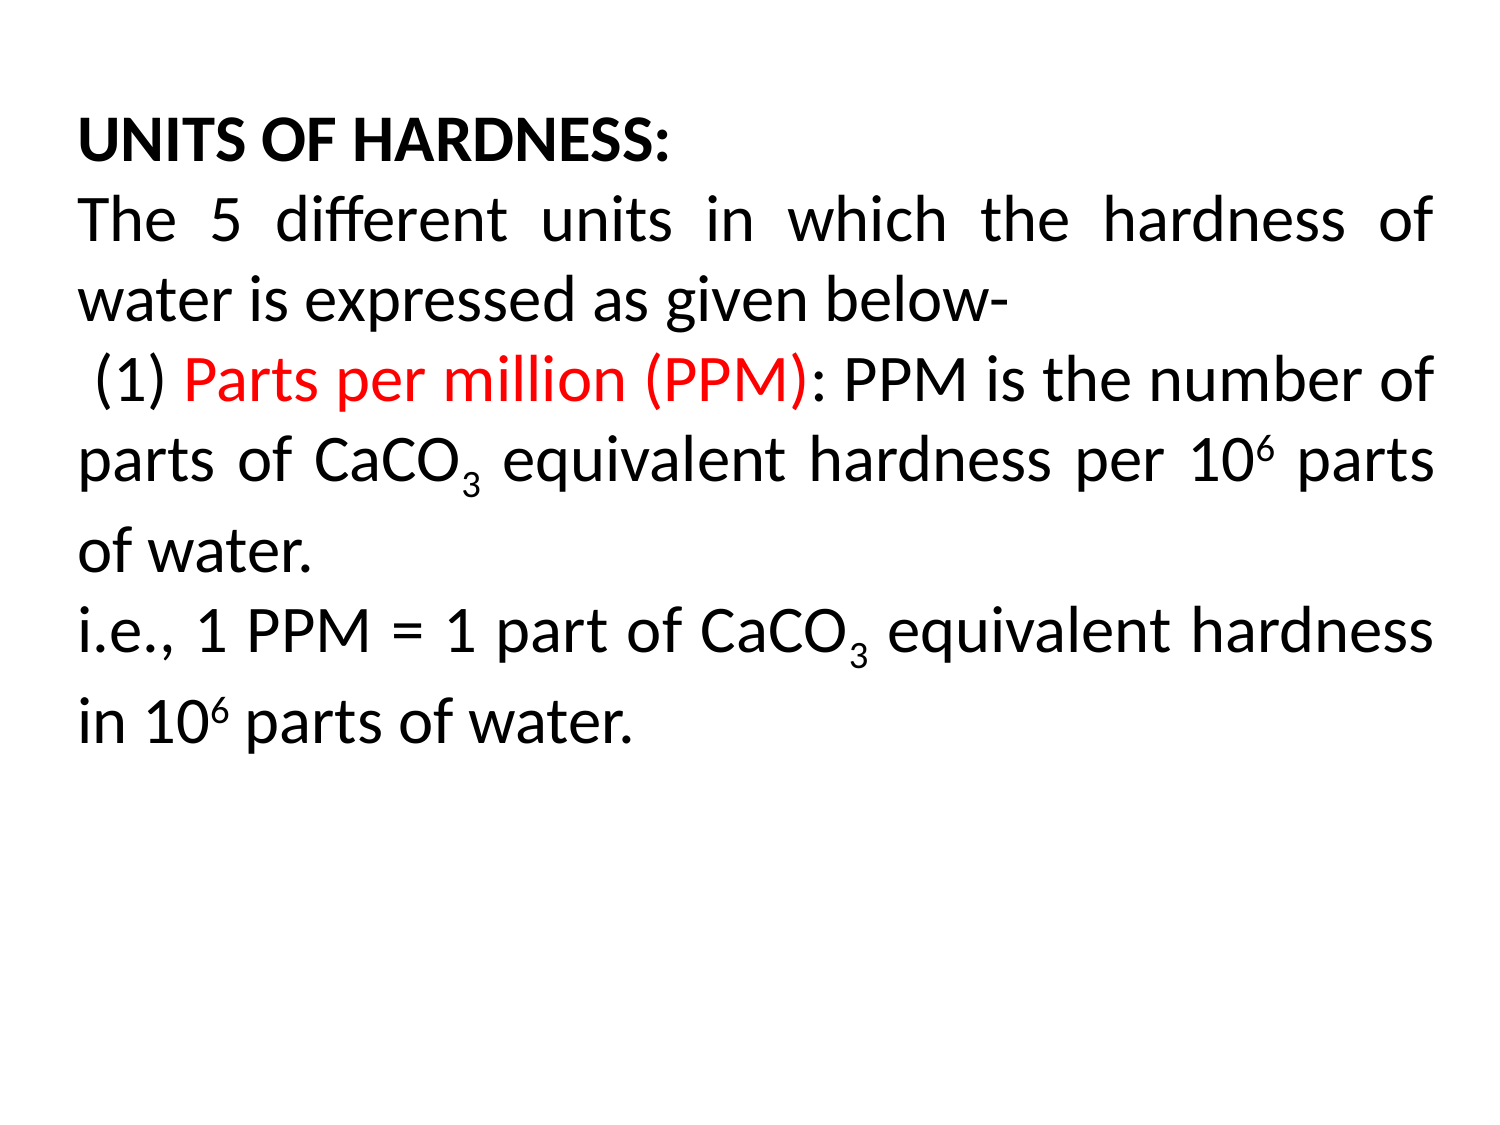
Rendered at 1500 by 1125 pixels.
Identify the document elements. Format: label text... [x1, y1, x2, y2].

text_box UNITS OF HARDNESS: The 5 different units in which the hardness of water is expressed as given below- (1) Parts per million (PPM): PPM is the number of parts of CaCO3 equivalent hardness per 106 parts of water. i.e., 1 PPM = 1 part of CaCO3 equivalent hardness in 106 parts of water. [62, 87, 1450, 764]
